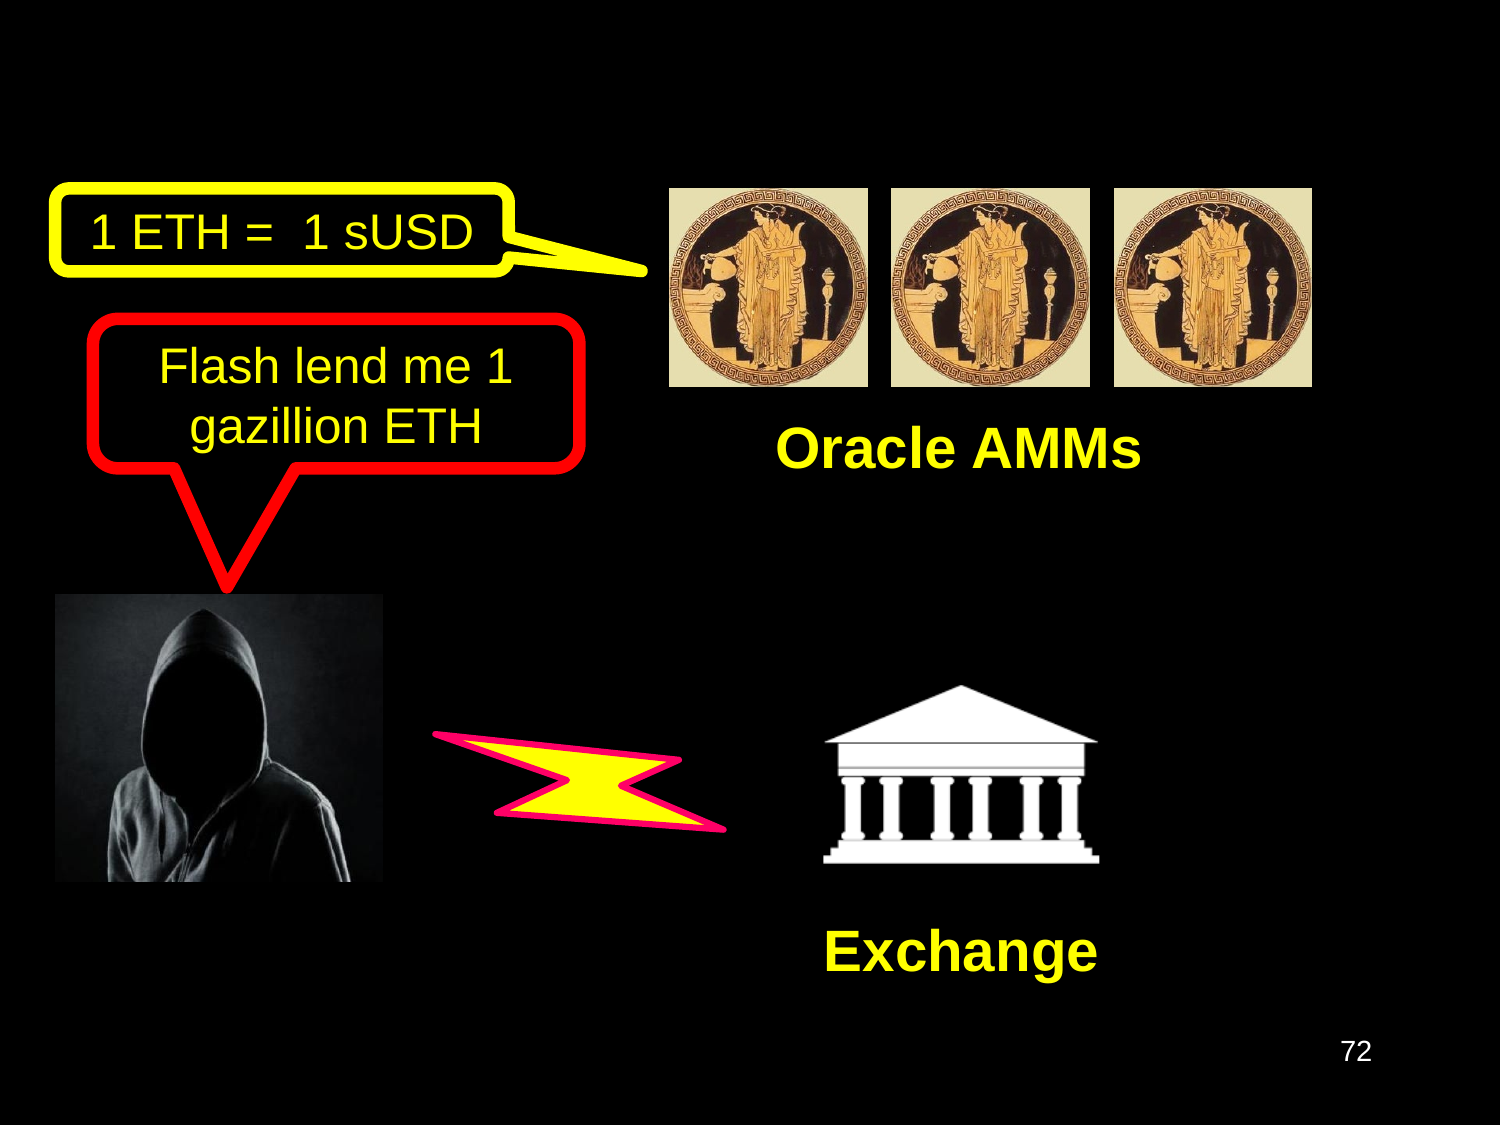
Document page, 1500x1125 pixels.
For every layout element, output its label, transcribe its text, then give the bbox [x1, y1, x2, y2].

picture [1113, 187, 1313, 388]
text_box Oracle AMMs [760, 402, 1158, 488]
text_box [806, 623, 1117, 992]
text_box [435, 734, 724, 830]
picture [668, 187, 868, 388]
text_box 1 ETH = 1 sUSD [55, 188, 642, 272]
slide_number 72 [1074, 1024, 1388, 1101]
picture [891, 187, 1090, 388]
text_box Flash lend me 1 gazillion ETH [92, 318, 580, 588]
picture [55, 594, 383, 883]
